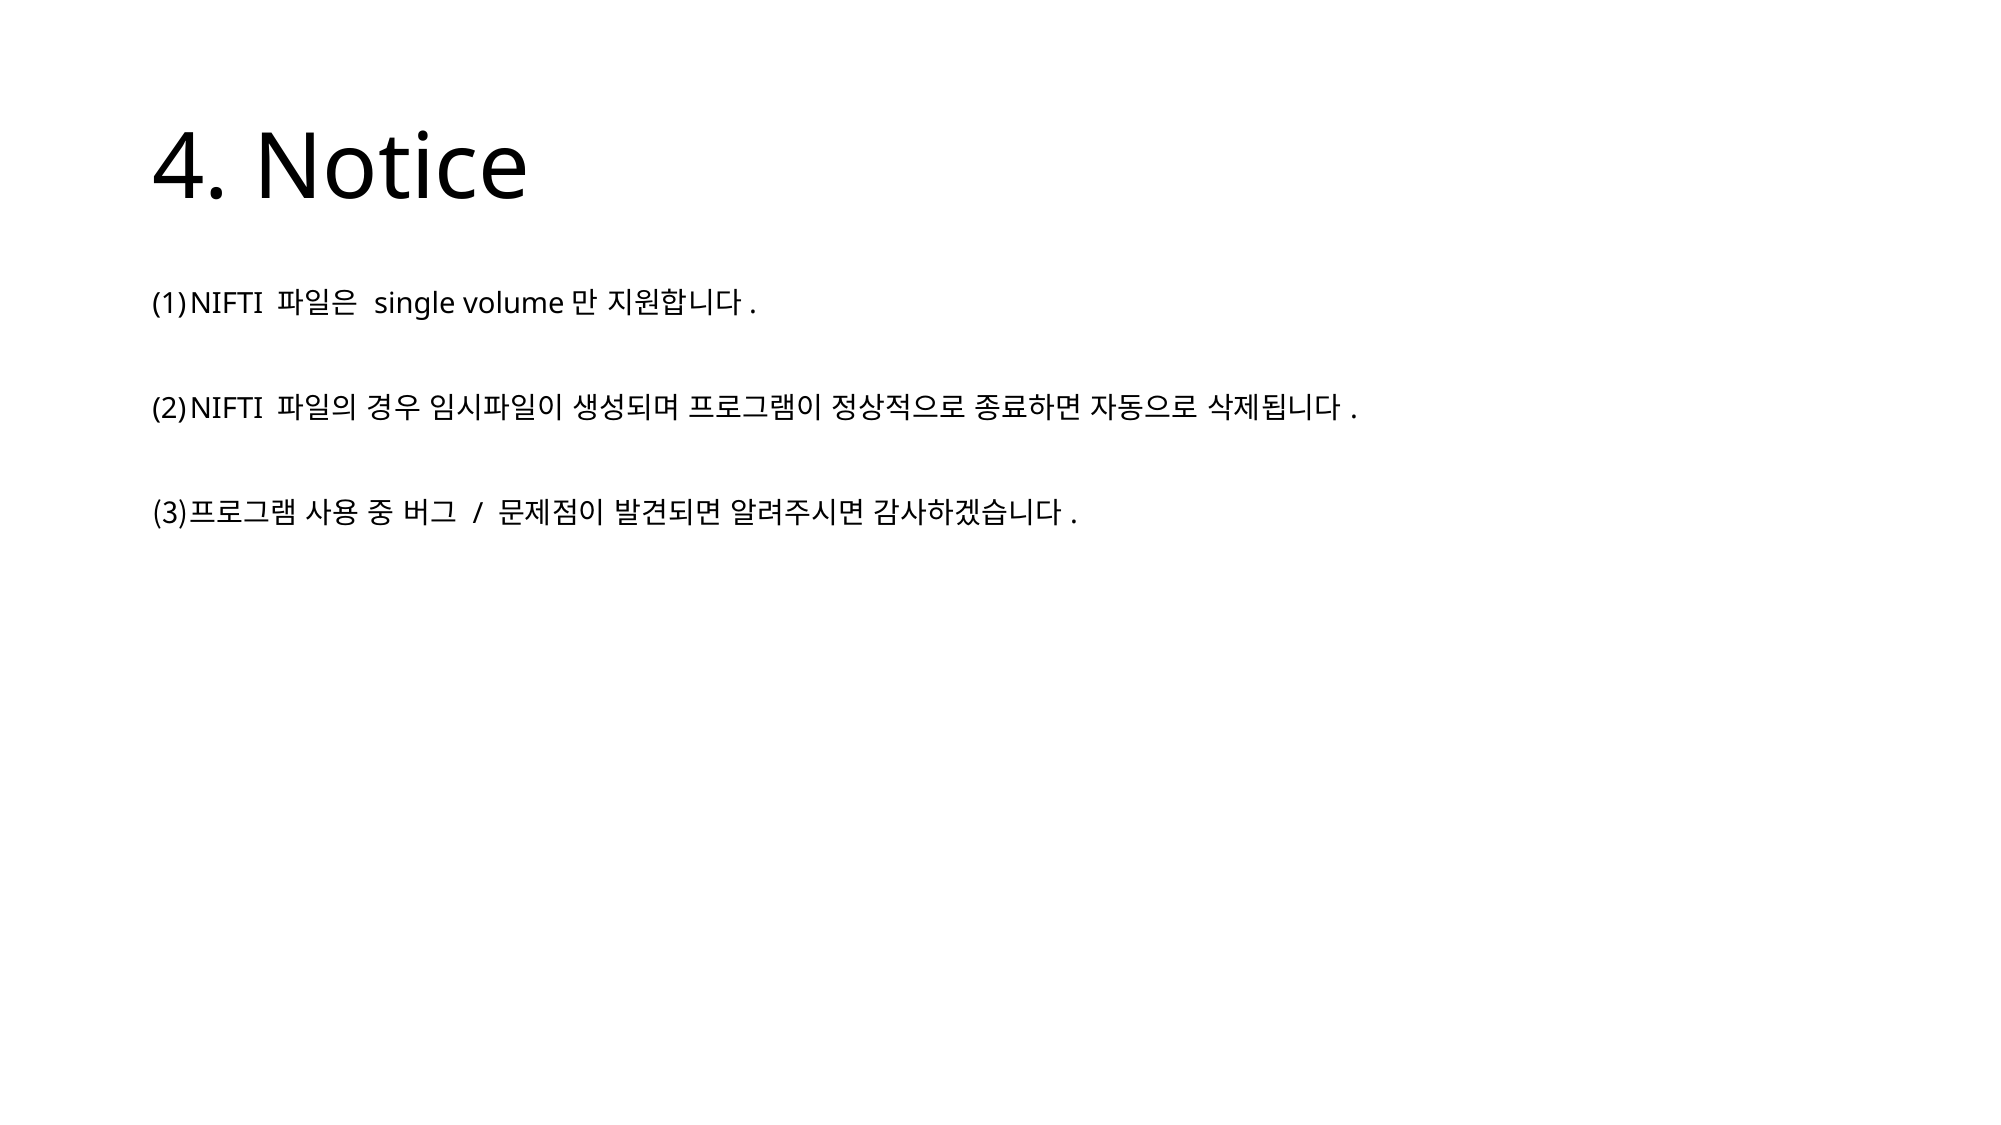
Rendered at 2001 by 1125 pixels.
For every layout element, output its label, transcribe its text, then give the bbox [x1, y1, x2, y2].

title 4. Notice [137, 59, 1863, 278]
text_box NIFTI 파일은 single volume만 지원합니다. NIFTI 파일의 경우 임시파일이 생성되며 프로그램이 정상적으로 종료하면 자동으로 삭제됩니다. 프로그램 사용 중 버그 / 문제점이 발견되면 알려주시면 감사하겠습니다. [137, 277, 1644, 537]
